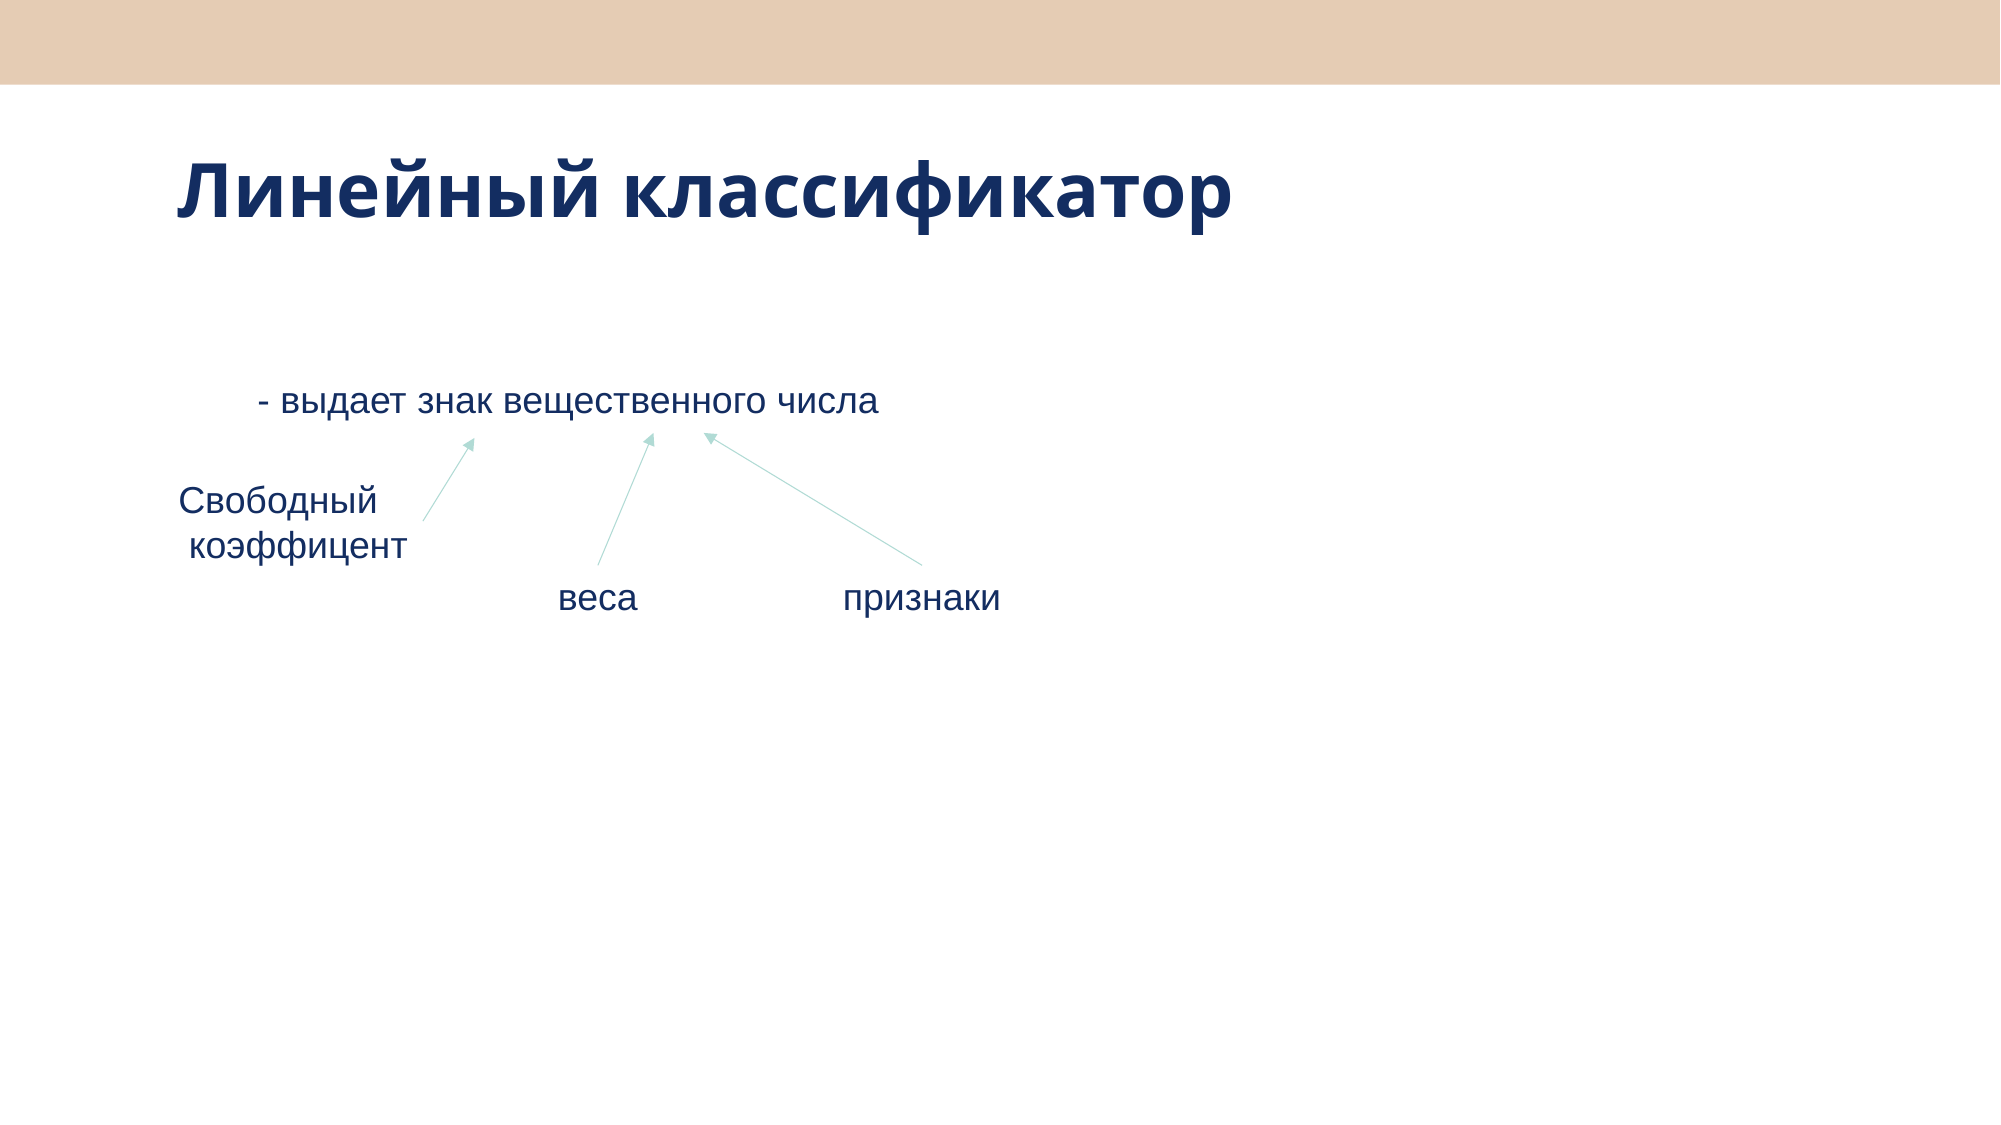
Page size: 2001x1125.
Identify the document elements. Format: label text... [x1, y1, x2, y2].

text_box Линейный классификатор [162, 84, 1888, 303]
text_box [424, 437, 475, 522]
text_box веса [543, 565, 653, 625]
text_box Свободный коэффицент [163, 468, 423, 574]
text_box признаки [828, 565, 1017, 625]
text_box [703, 432, 923, 566]
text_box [597, 432, 654, 566]
